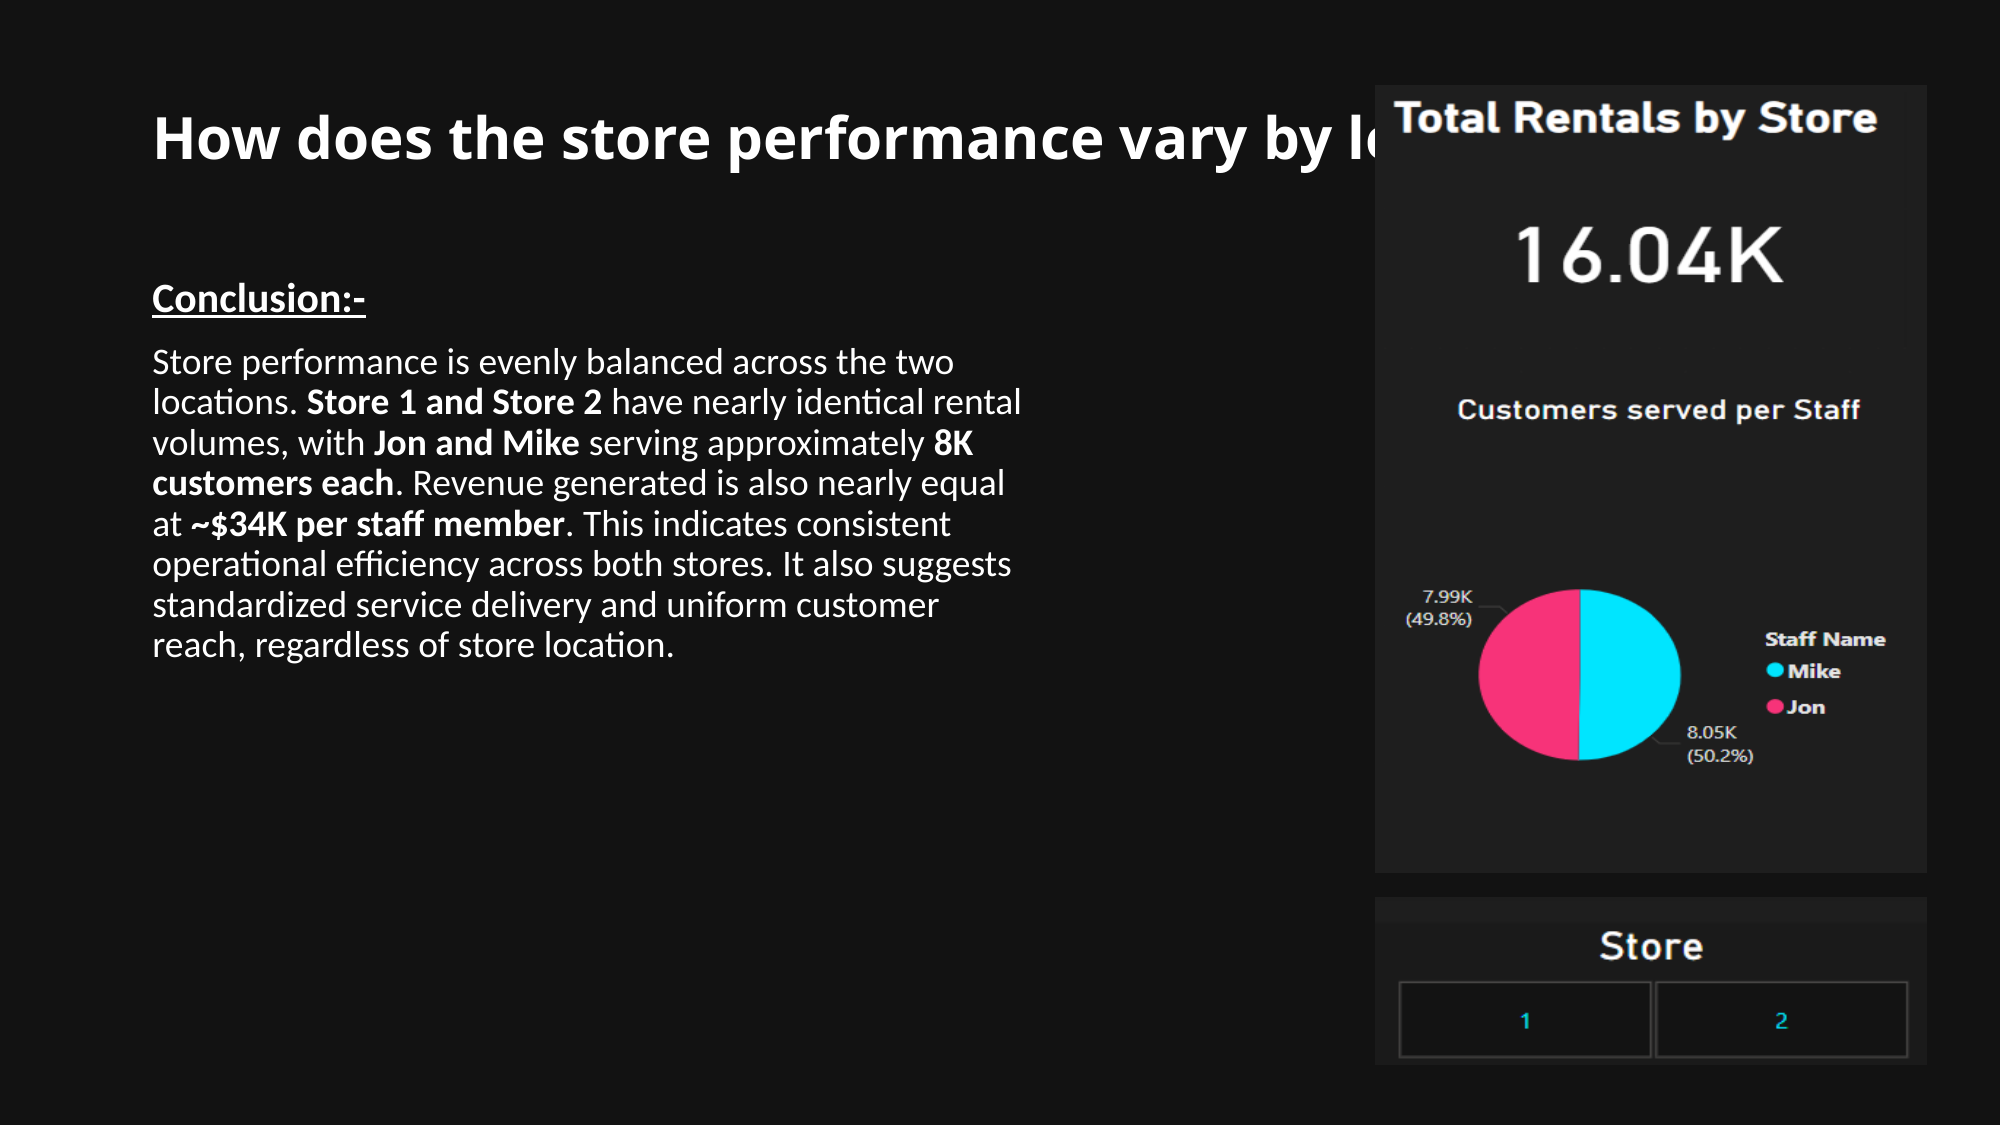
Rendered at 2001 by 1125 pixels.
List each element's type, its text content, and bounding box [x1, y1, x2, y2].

picture [1375, 897, 1927, 1065]
picture [1375, 85, 1927, 873]
list Conclusion:- Store performance is evenly balanced across the two locations. Store 1 and Store 2 have nearly identical rental volumes, with Jon and Mike serving approximately 8K customers each. Revenue generated is also nearly equal at ~$34K per staff member. This indicates consistent operational efficiency across both stores. It also suggests standardized service delivery and uniform customer reach, regardless of store location. [137, 268, 1052, 1002]
title How does the store performance vary by location? [137, 83, 1863, 198]
